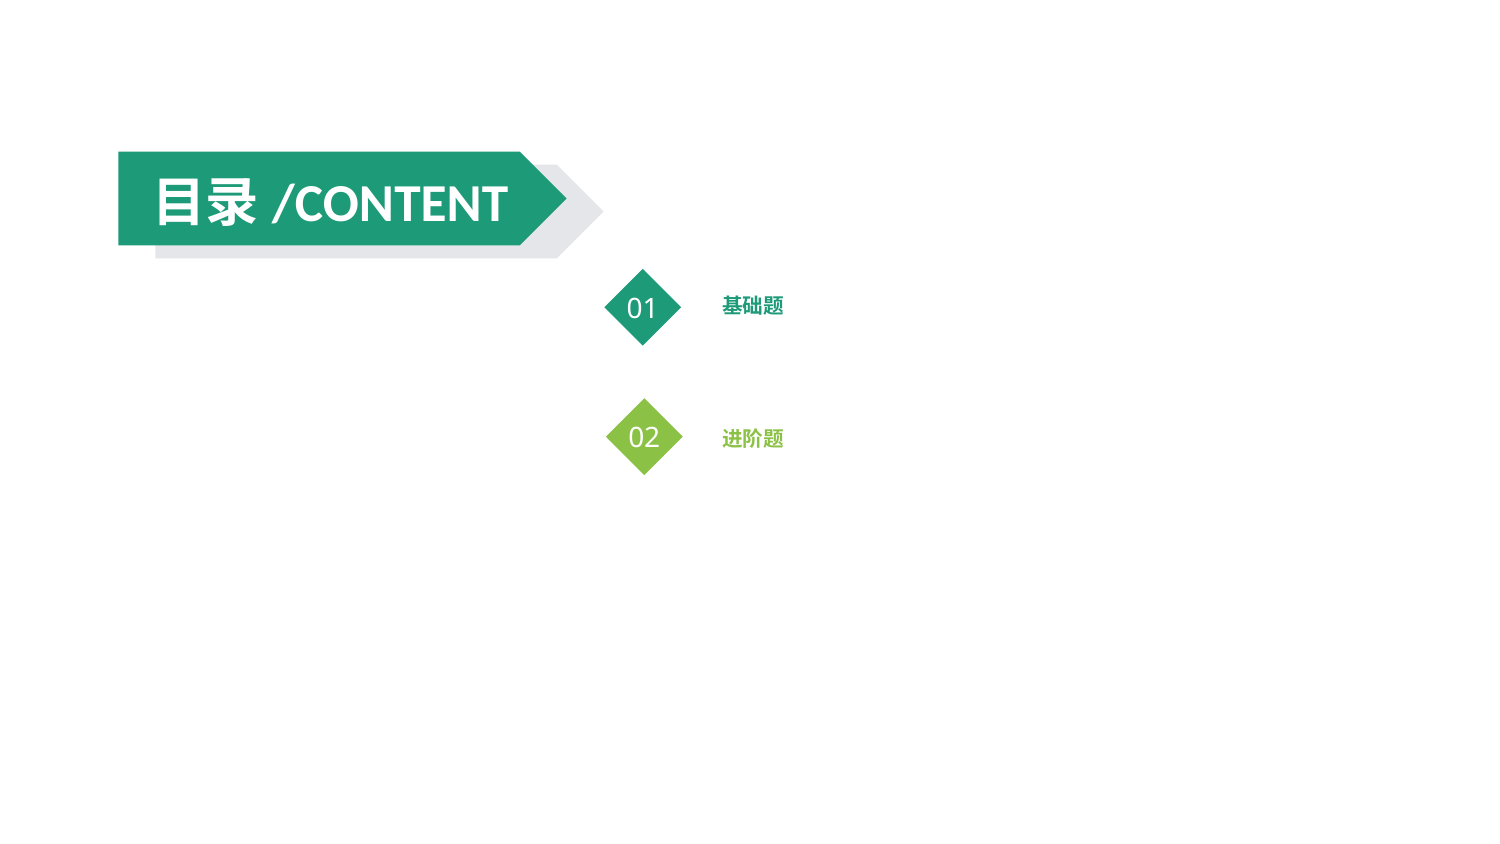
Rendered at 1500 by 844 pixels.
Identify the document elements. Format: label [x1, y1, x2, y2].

text_box [605, 398, 1151, 476]
text_box [604, 268, 1151, 346]
text_box [118, 151, 604, 259]
